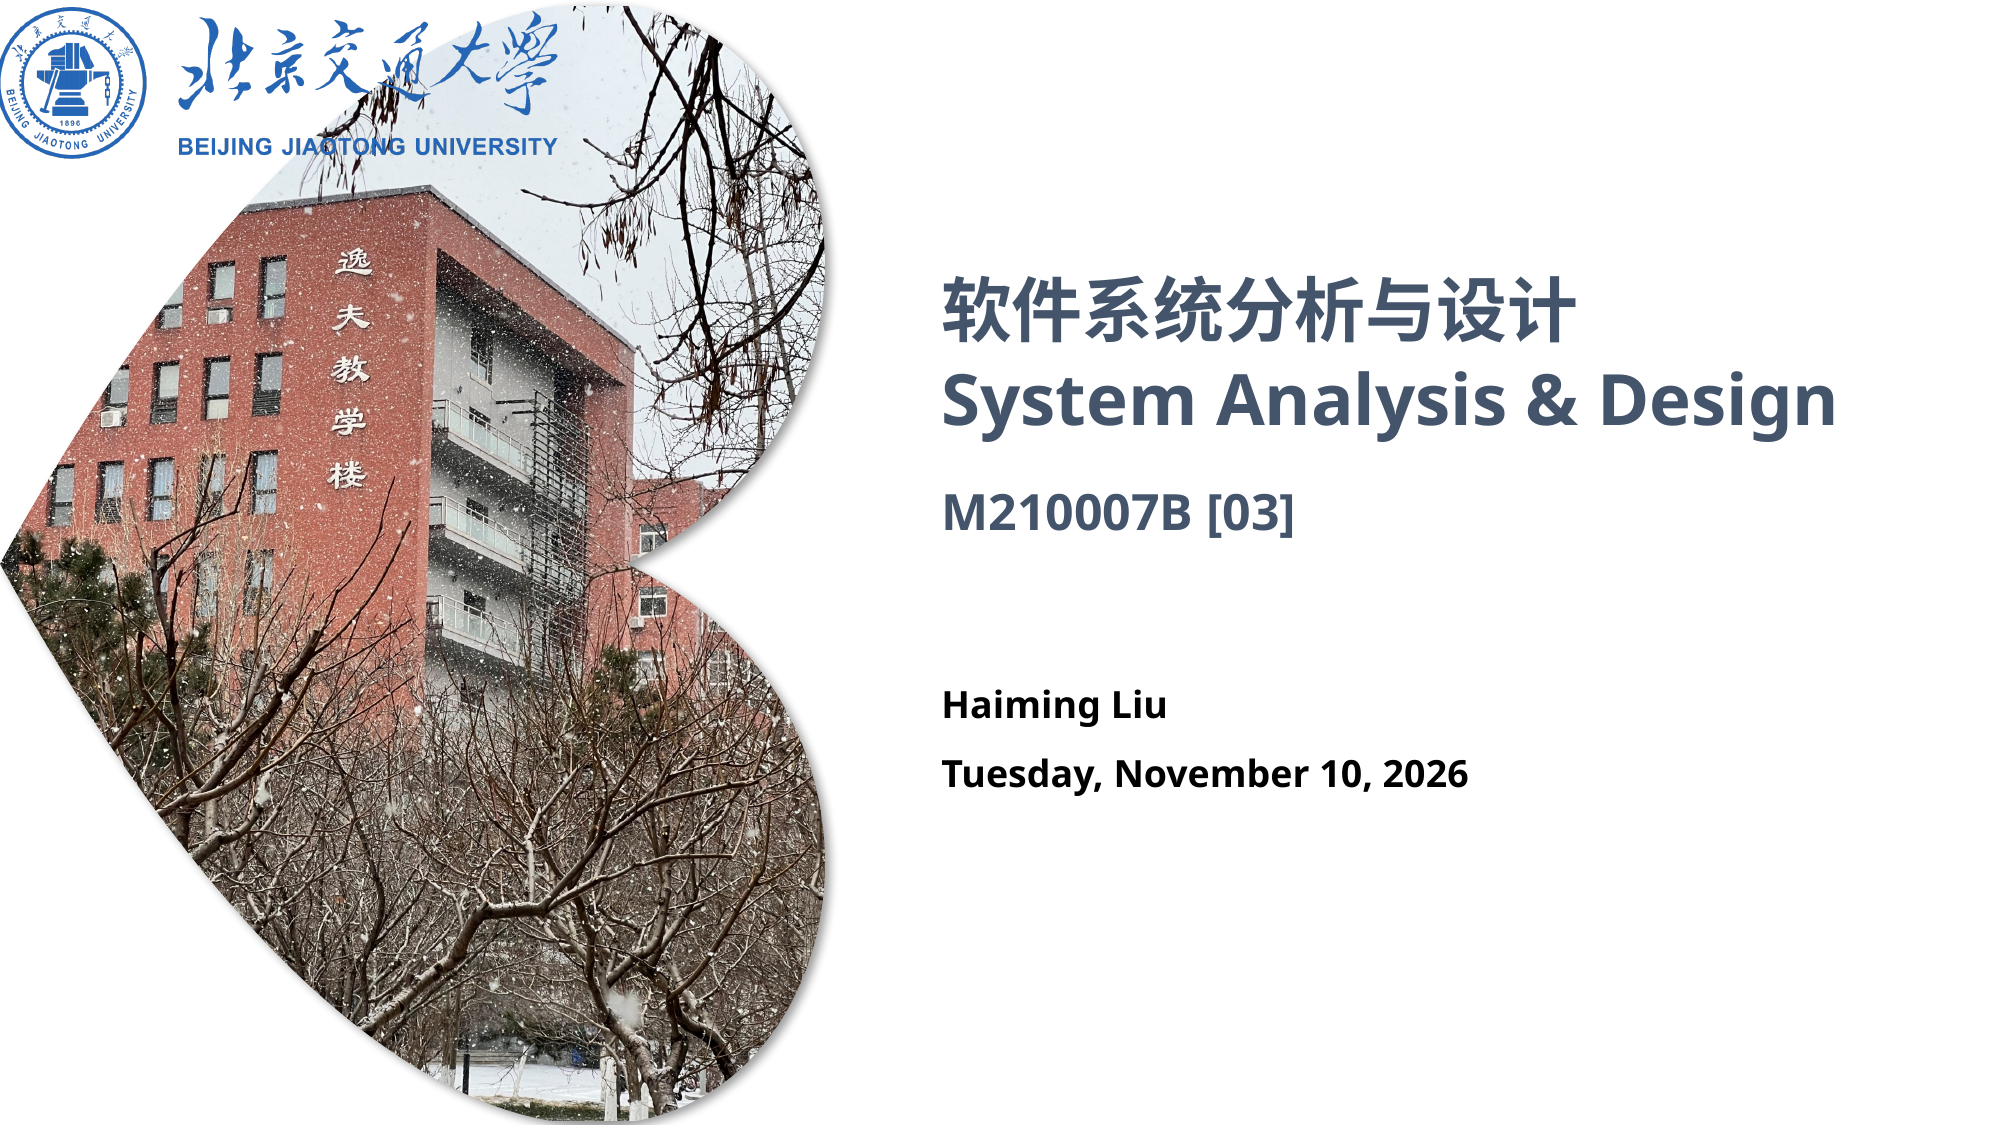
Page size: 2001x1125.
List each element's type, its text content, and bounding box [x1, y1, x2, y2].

picture [0, 0, 975, 1121]
text_box 软件系统分析与设计 System Analysis & Design [975, 267, 1959, 448]
text_box Sunday, April 24, 2022 [975, 749, 2000, 799]
text_box Haiming Liu [975, 682, 2000, 731]
text_box M210007B [03] [975, 468, 2000, 561]
